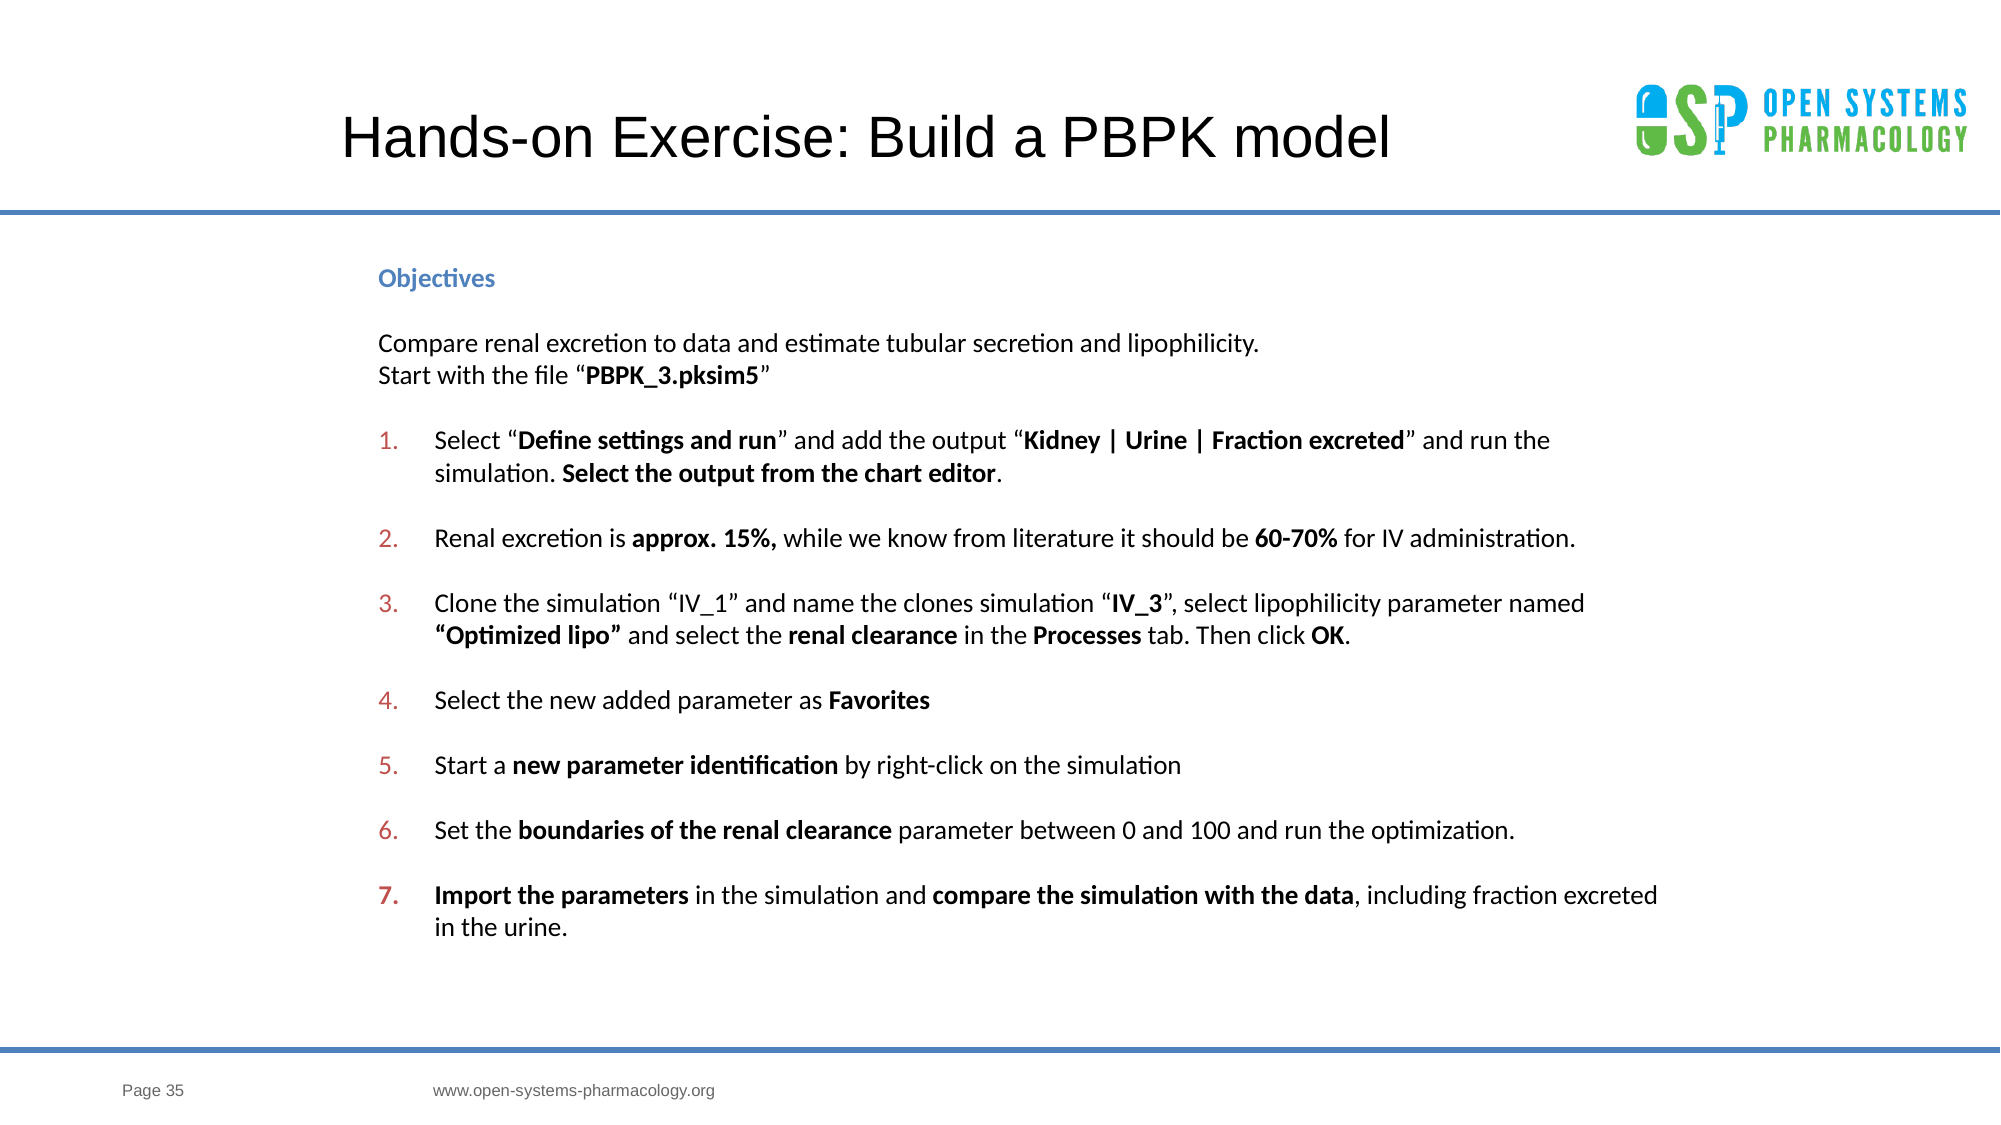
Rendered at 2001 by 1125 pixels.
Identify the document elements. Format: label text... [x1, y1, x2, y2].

slide_number Page 35 [79, 1053, 185, 1125]
footer www.open-systems-pharmacology.org [433, 1053, 1342, 1125]
title Hands-on Exercise: Build a PBPK model [326, 56, 1485, 213]
text_box Objectives Compare renal excretion to data and estimate tubular secretion and lipophilicity. Start with the file “PBPK_3.pksim5” Select “Define settings and run” and add the output “Kidney | Urine | Fraction excreted” and run the simulation. Select the output from the chart editor. Renal excretion is approx. 15%, while we know from literature it should be 60-70% for IV administration. Clone the simulation “IV_1” and name the clones simulation “IV_3”, select lipophilicity parameter named “Optimized lipo” and select the renal clearance in the Processes tab. Then click OK. Select the new added parameter as Favorites Start a new parameter identification by right-click on the simulation Set the boundaries of the renal clearance parameter between 0 and 100 and run the optimization. Import the parameters in the simulation and compare the simulation with the data, including fraction excreted in the urine. [363, 252, 1688, 982]
picture [1622, 71, 1984, 169]
